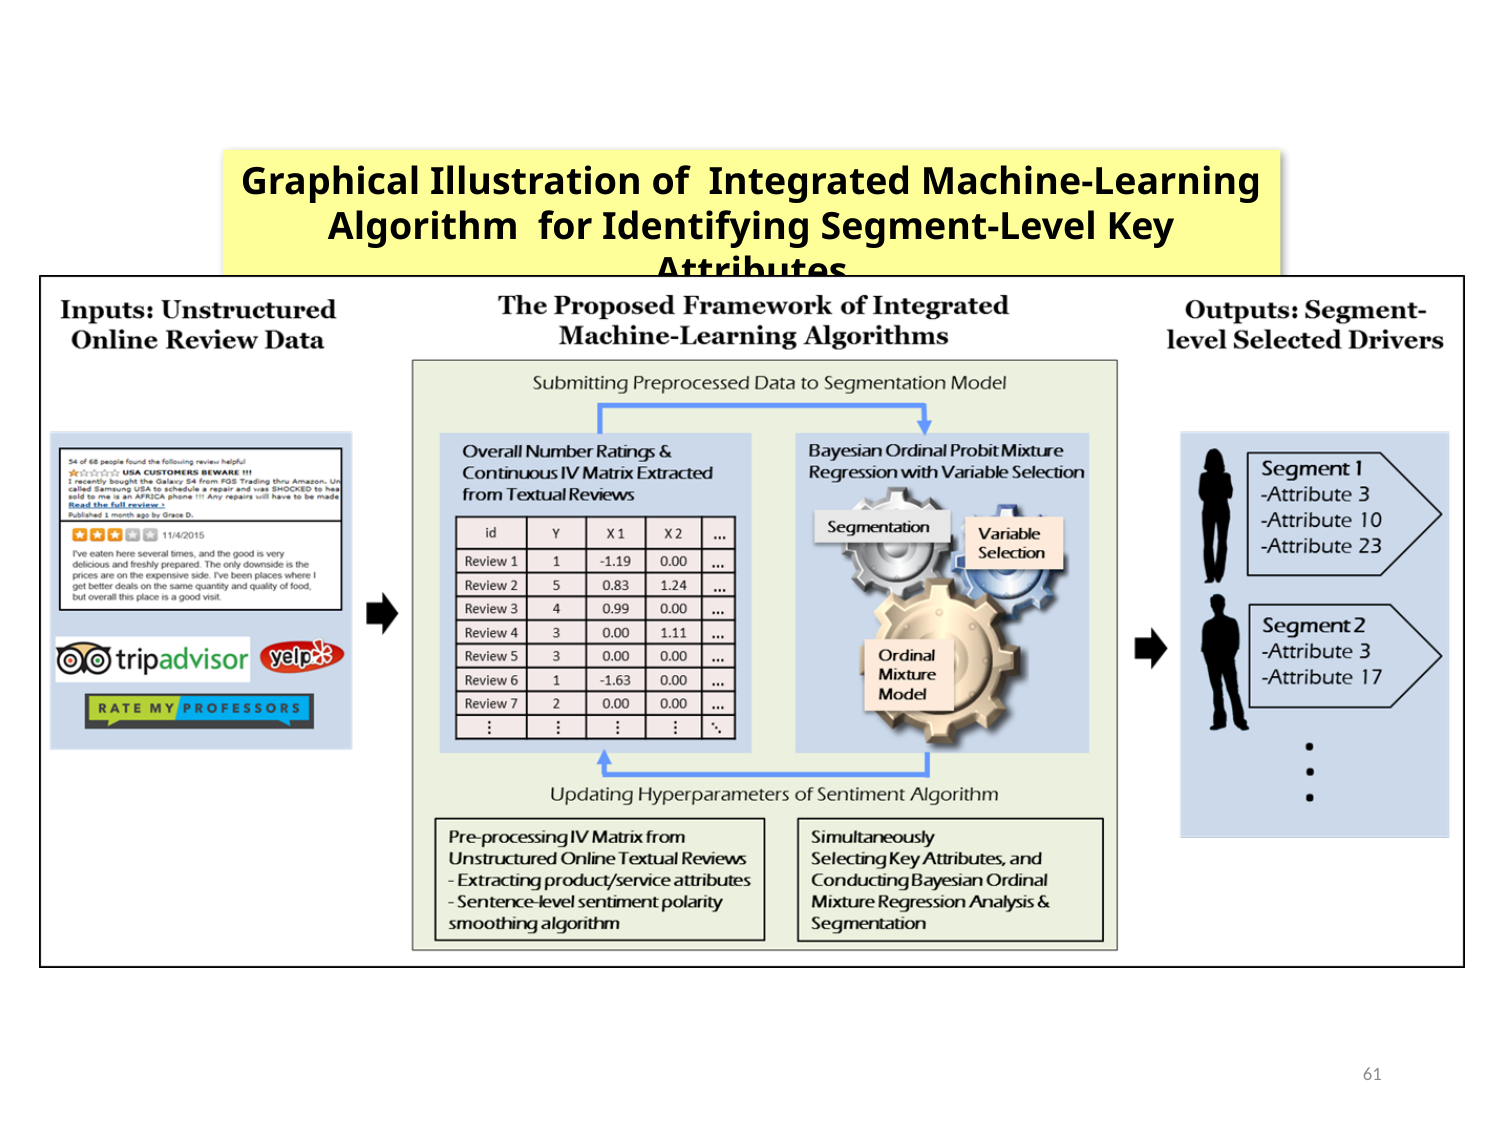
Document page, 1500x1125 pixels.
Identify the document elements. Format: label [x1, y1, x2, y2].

slide_number [1059, 1042, 1397, 1103]
text_box [222, 149, 1281, 275]
picture [39, 275, 1465, 968]
